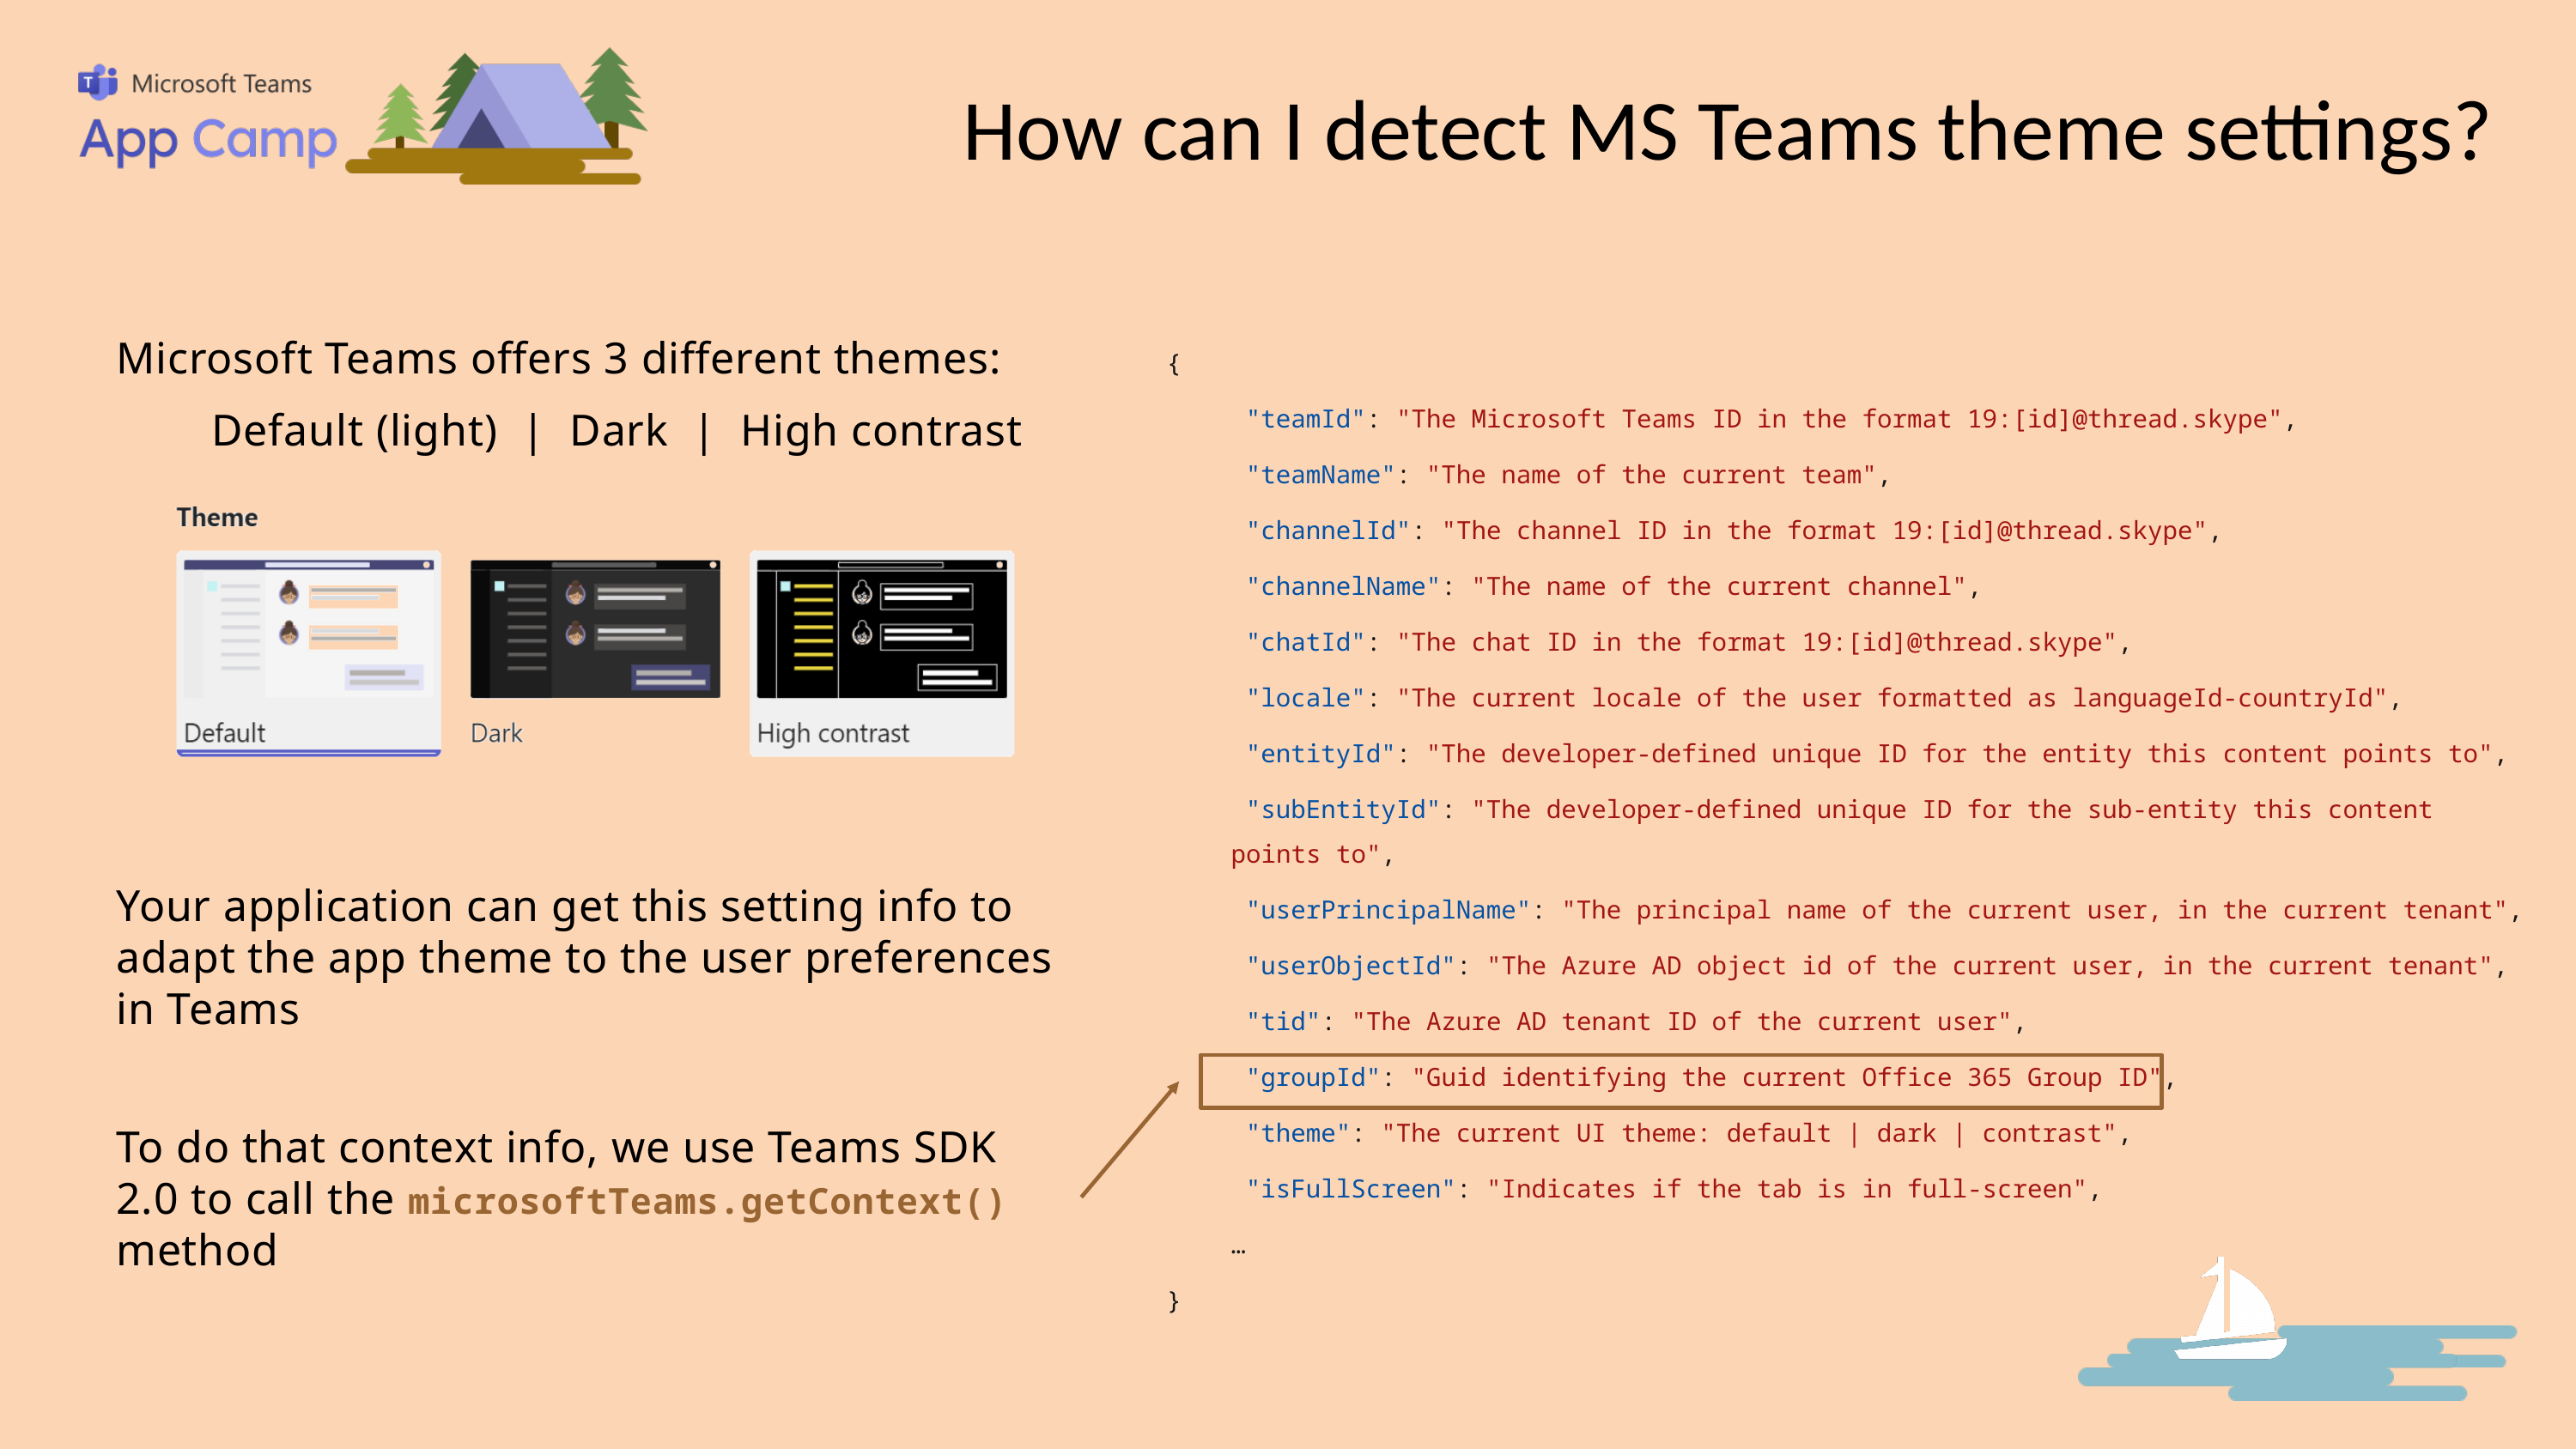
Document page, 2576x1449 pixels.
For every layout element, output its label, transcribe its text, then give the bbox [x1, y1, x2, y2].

picture [64, 45, 649, 185]
text_box Your application can get this setting info to adapt the app theme to the user preferences in Teams [103, 871, 1111, 1040]
text_box { "teamId": "The Microsoft Teams ID in the format 19:[id]@thread.skype", "teamName": "The name of the current team", "channelId": "The channel ID in the format 19:[id]@thread.skype", "channelName": "The name of the current channel", "chatId": "The chat ID in the format 19:[id]@thread.skype", "locale": "The current locale of the user formatted as languageId-countryId", "entityId": "The developer-defined unique ID for the entity this content points to", "subEntityId": "The developer-defined unique ID for the sub-entity this content points to", "userPrincipalName": "The principal name of the current user, in the current tenant", "userObjectId": "The Azure AD object id of the current user, in the current tenant", "tid": "The Azure AD tenant ID of the current user", "groupId": "Guid identifying the current Office 365 Group ID", "theme": "The current UI theme: default | dark | contrast", "isFullScreen": "Indicates if the tab is in full-screen", … } [1153, 325, 2547, 1321]
text_box How can I detect MS Teams theme settings? [941, 45, 2507, 207]
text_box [1081, 1081, 1180, 1173]
text_box To do that context info, we use Teams SDK 2.0 to call the microsoftTeams.getContext() method [103, 1113, 1082, 1282]
picture [2075, 1235, 2528, 1401]
text_box Microsoft Teams offers 3 different themes: Default (light) | Dark | High contrast [103, 324, 1132, 462]
text_box [1199, 1053, 2164, 1110]
picture [149, 483, 1031, 785]
